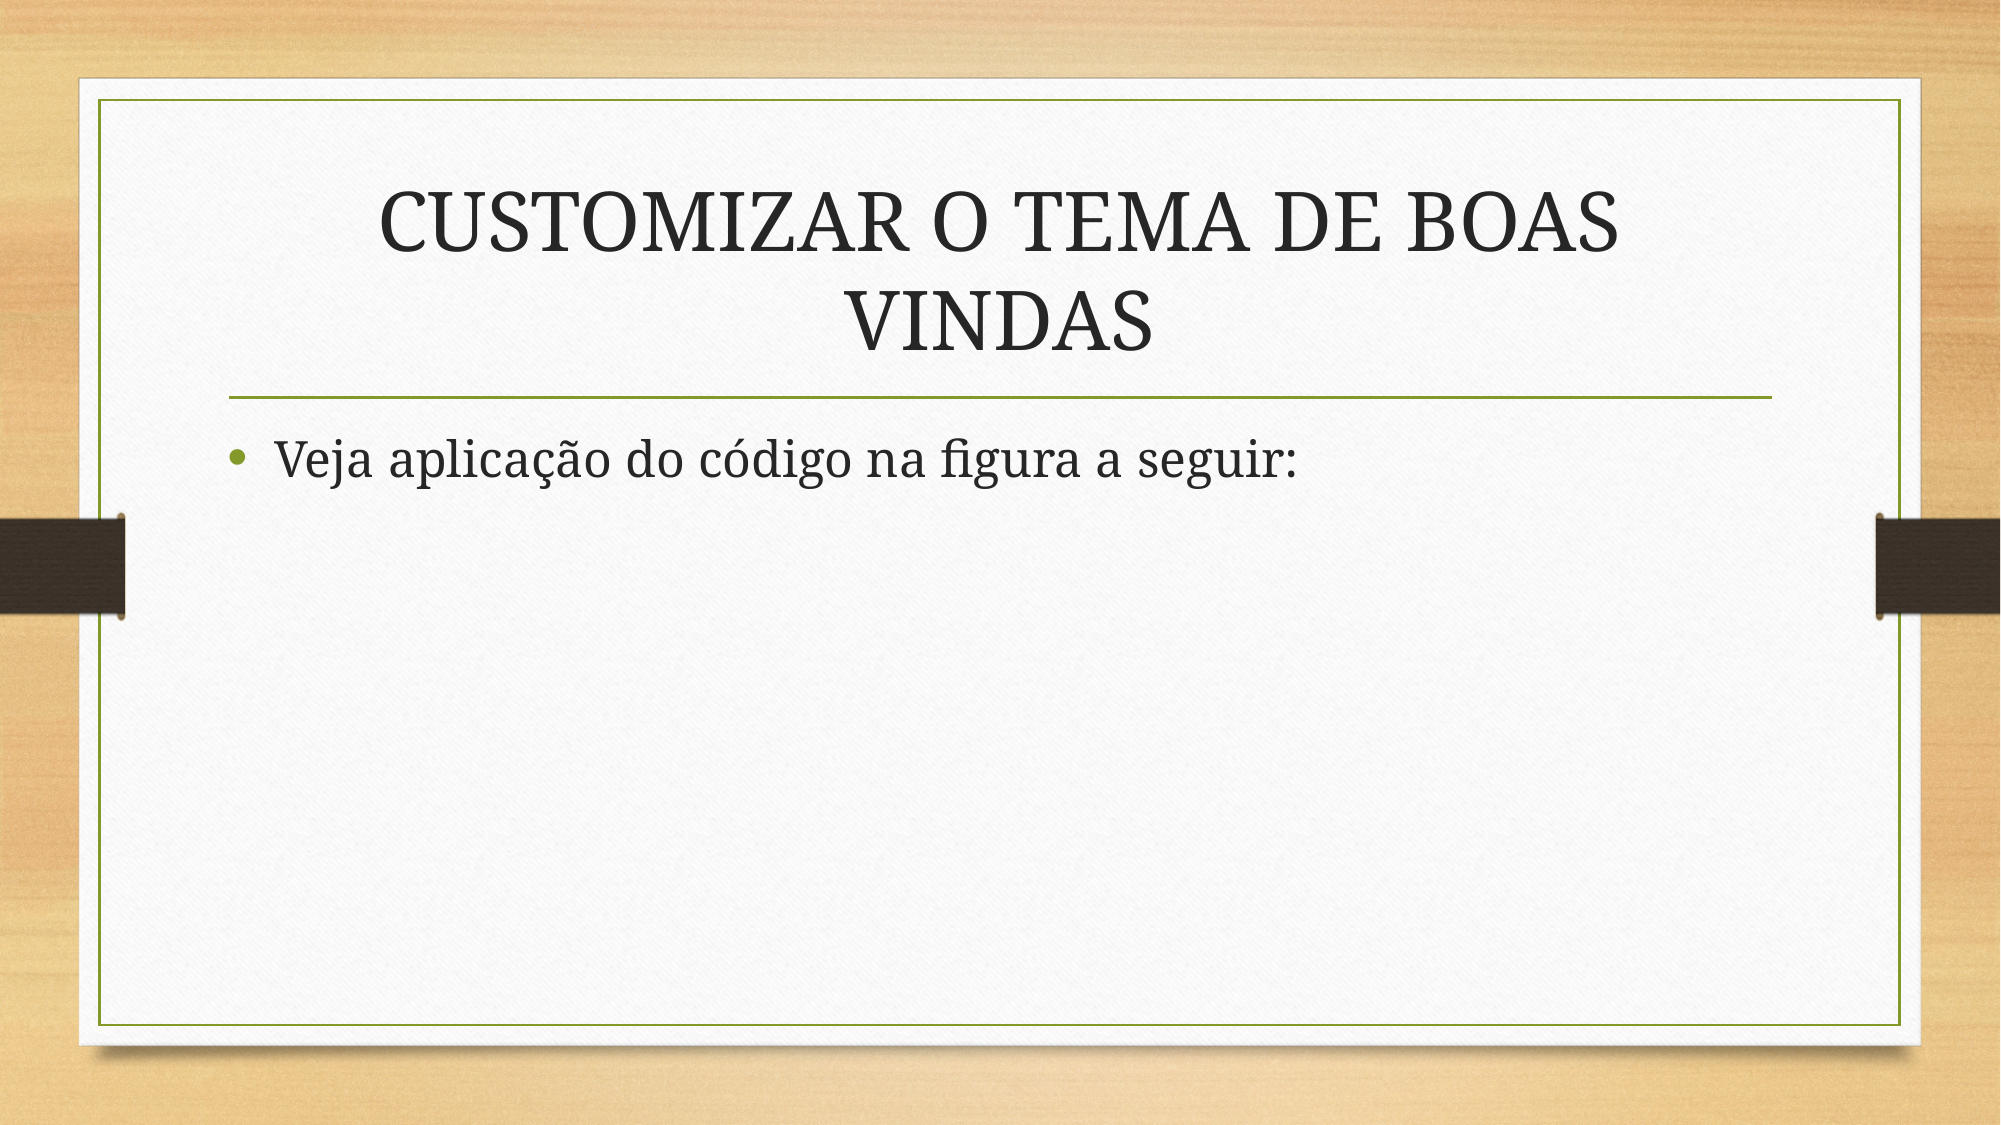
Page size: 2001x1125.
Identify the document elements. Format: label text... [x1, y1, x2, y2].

picture [0, 0, 2001, 1125]
title CUSTOMIZAR O TEMA DE BOAS VINDAS [212, 161, 1788, 375]
list Veja aplicação do código na figura a seguir: [212, 419, 1788, 964]
